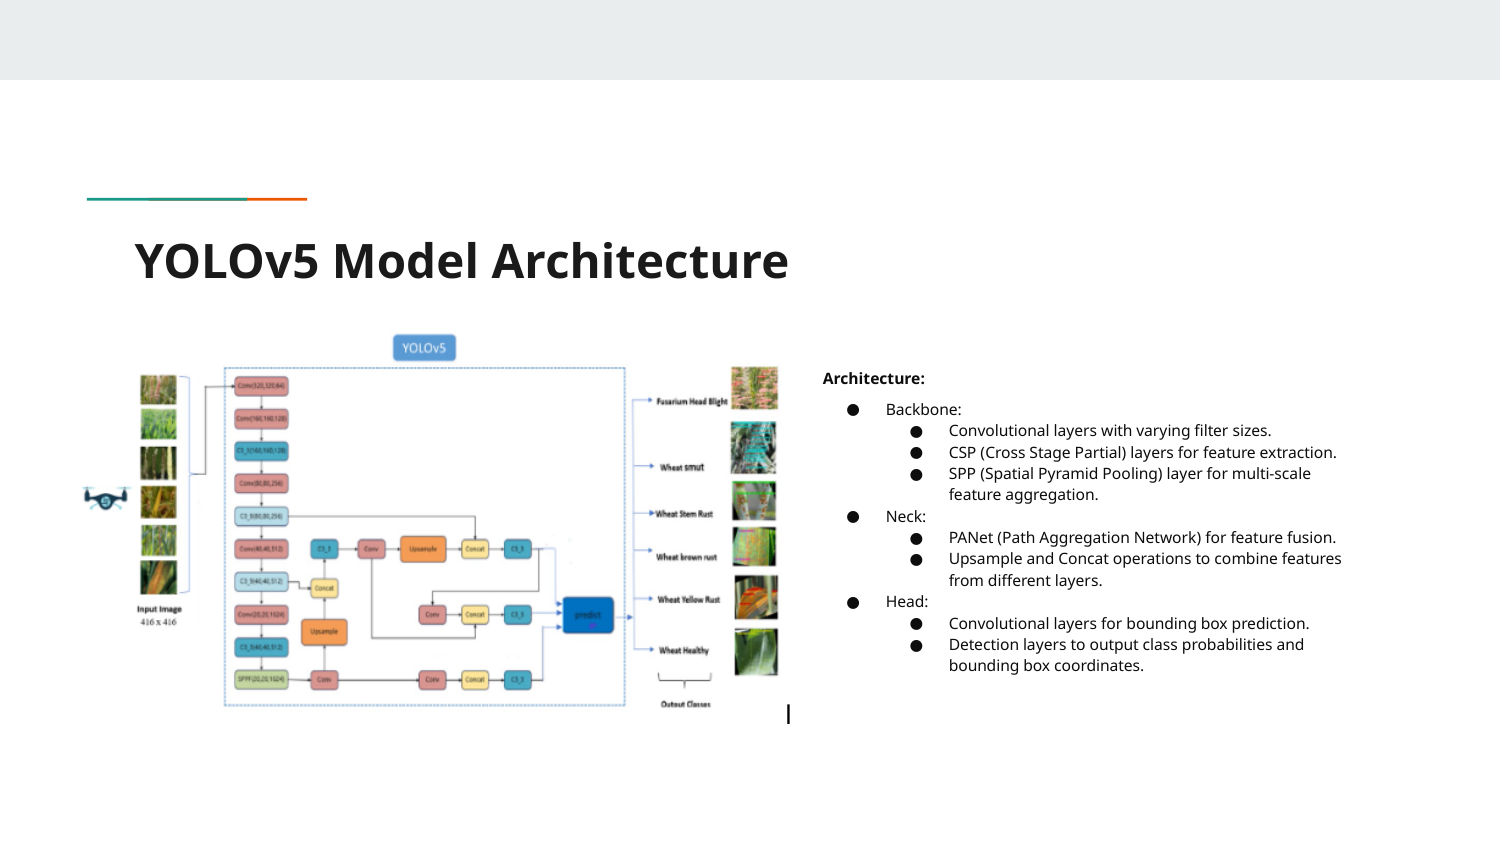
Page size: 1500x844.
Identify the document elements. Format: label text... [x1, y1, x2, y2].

picture [56, 303, 791, 724]
title YOLOv5 Model Architecture [119, 216, 1381, 305]
list Architecture: Backbone: Convolutional layers with varying filter sizes. CSP (Cross Stage Partial) layers for feature extraction. SPP (Spatial Pyramid Pooling) layer for multi-scale feature aggregation. Neck: PANet (Path Aggregation Network) for feature fusion. Upsample and Concat operations to combine features from different layers. Head: Convolutional layers for bounding box prediction. Detection layers to output class probabilities and bounding box coordinates. [807, 351, 1381, 712]
